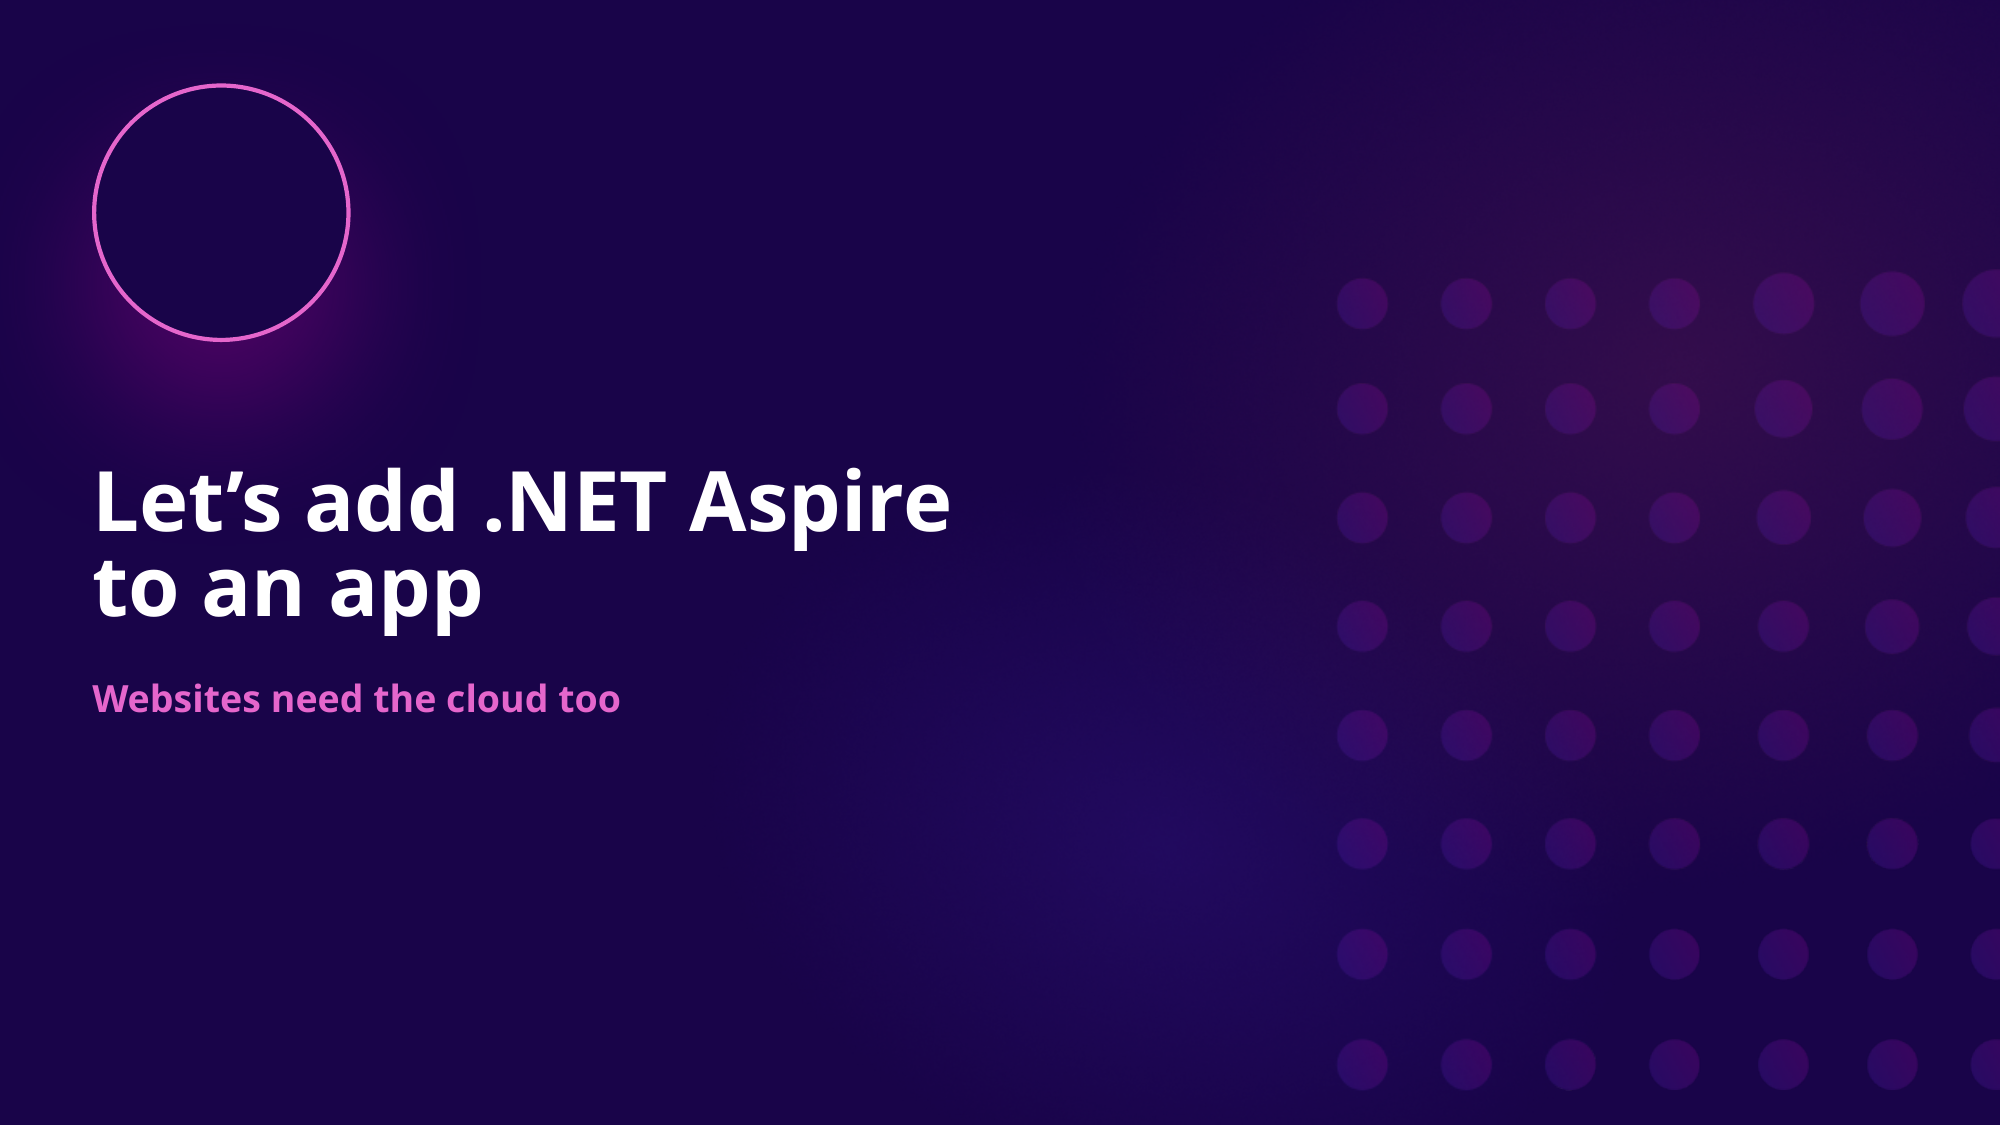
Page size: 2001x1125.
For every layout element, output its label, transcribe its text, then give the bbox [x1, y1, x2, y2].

title Let’s add .NET Aspire to an app [92, 463, 987, 636]
picture [538, 0, 2000, 1125]
picture [117, 109, 325, 317]
list Websites need the cloud too [92, 675, 1185, 721]
